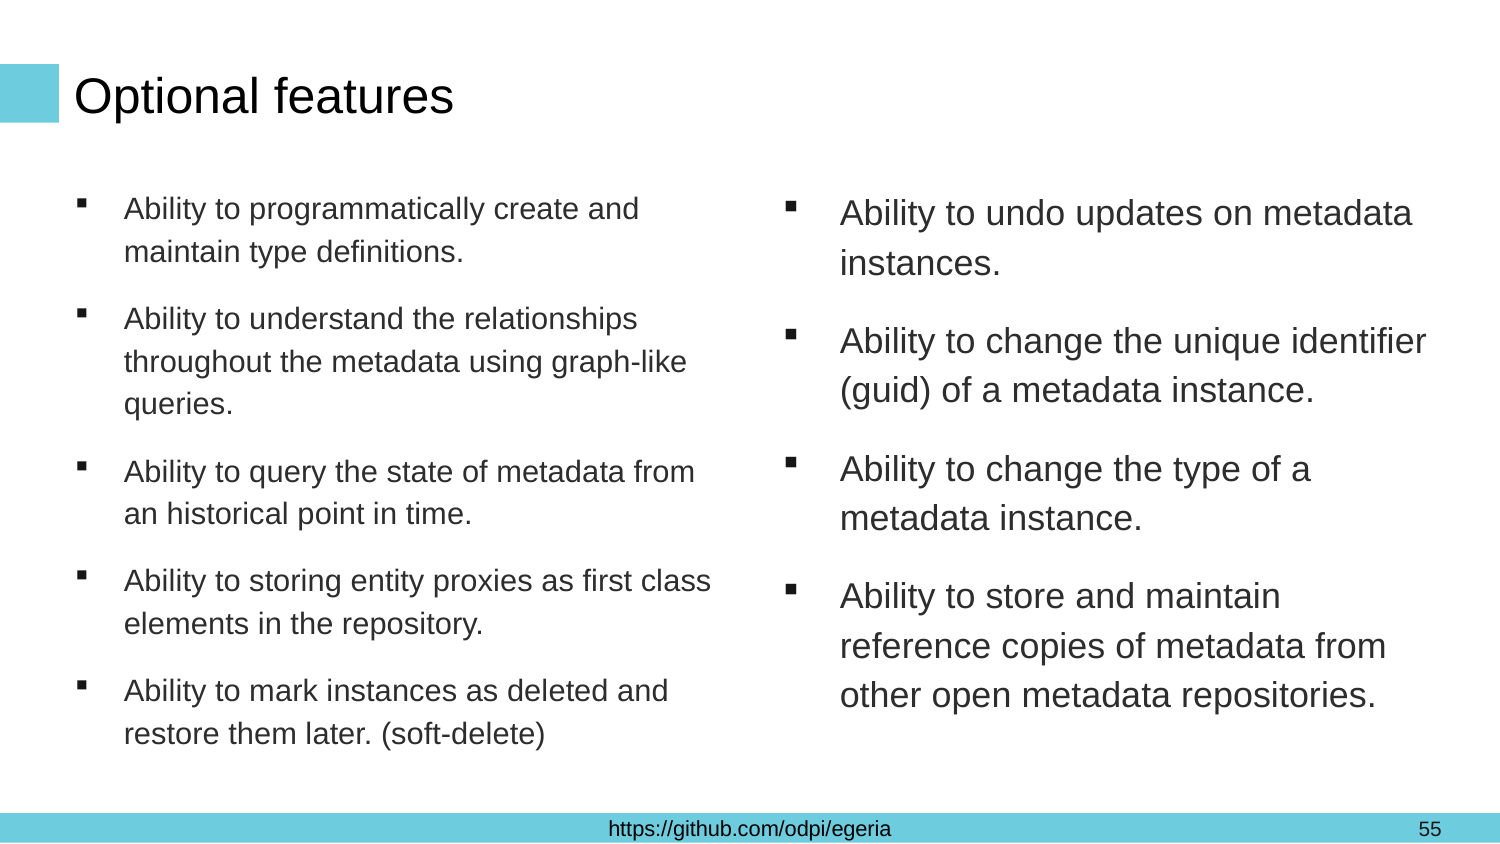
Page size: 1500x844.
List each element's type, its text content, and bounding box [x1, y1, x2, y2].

title Optional features [58, 46, 1450, 141]
list Ability to undo updates on metadata instances. Ability to change the unique identifier (guid) of a metadata instance. Ability to change the type of a metadata instance. Ability to store and maintain reference copies of metadata from other open metadata repositories. [767, 168, 1448, 779]
list Ability to programmatically create and maintain type definitions. Ability to understand the relationships throughout the metadata using graph-like queries. Ability to query the state of metadata from an historical point in time. Ability to storing entity proxies as first class elements in the repository. Ability to mark instances as deleted and restore them later. (soft-delete) [59, 168, 740, 779]
slide_number 55 [1403, 813, 1494, 843]
